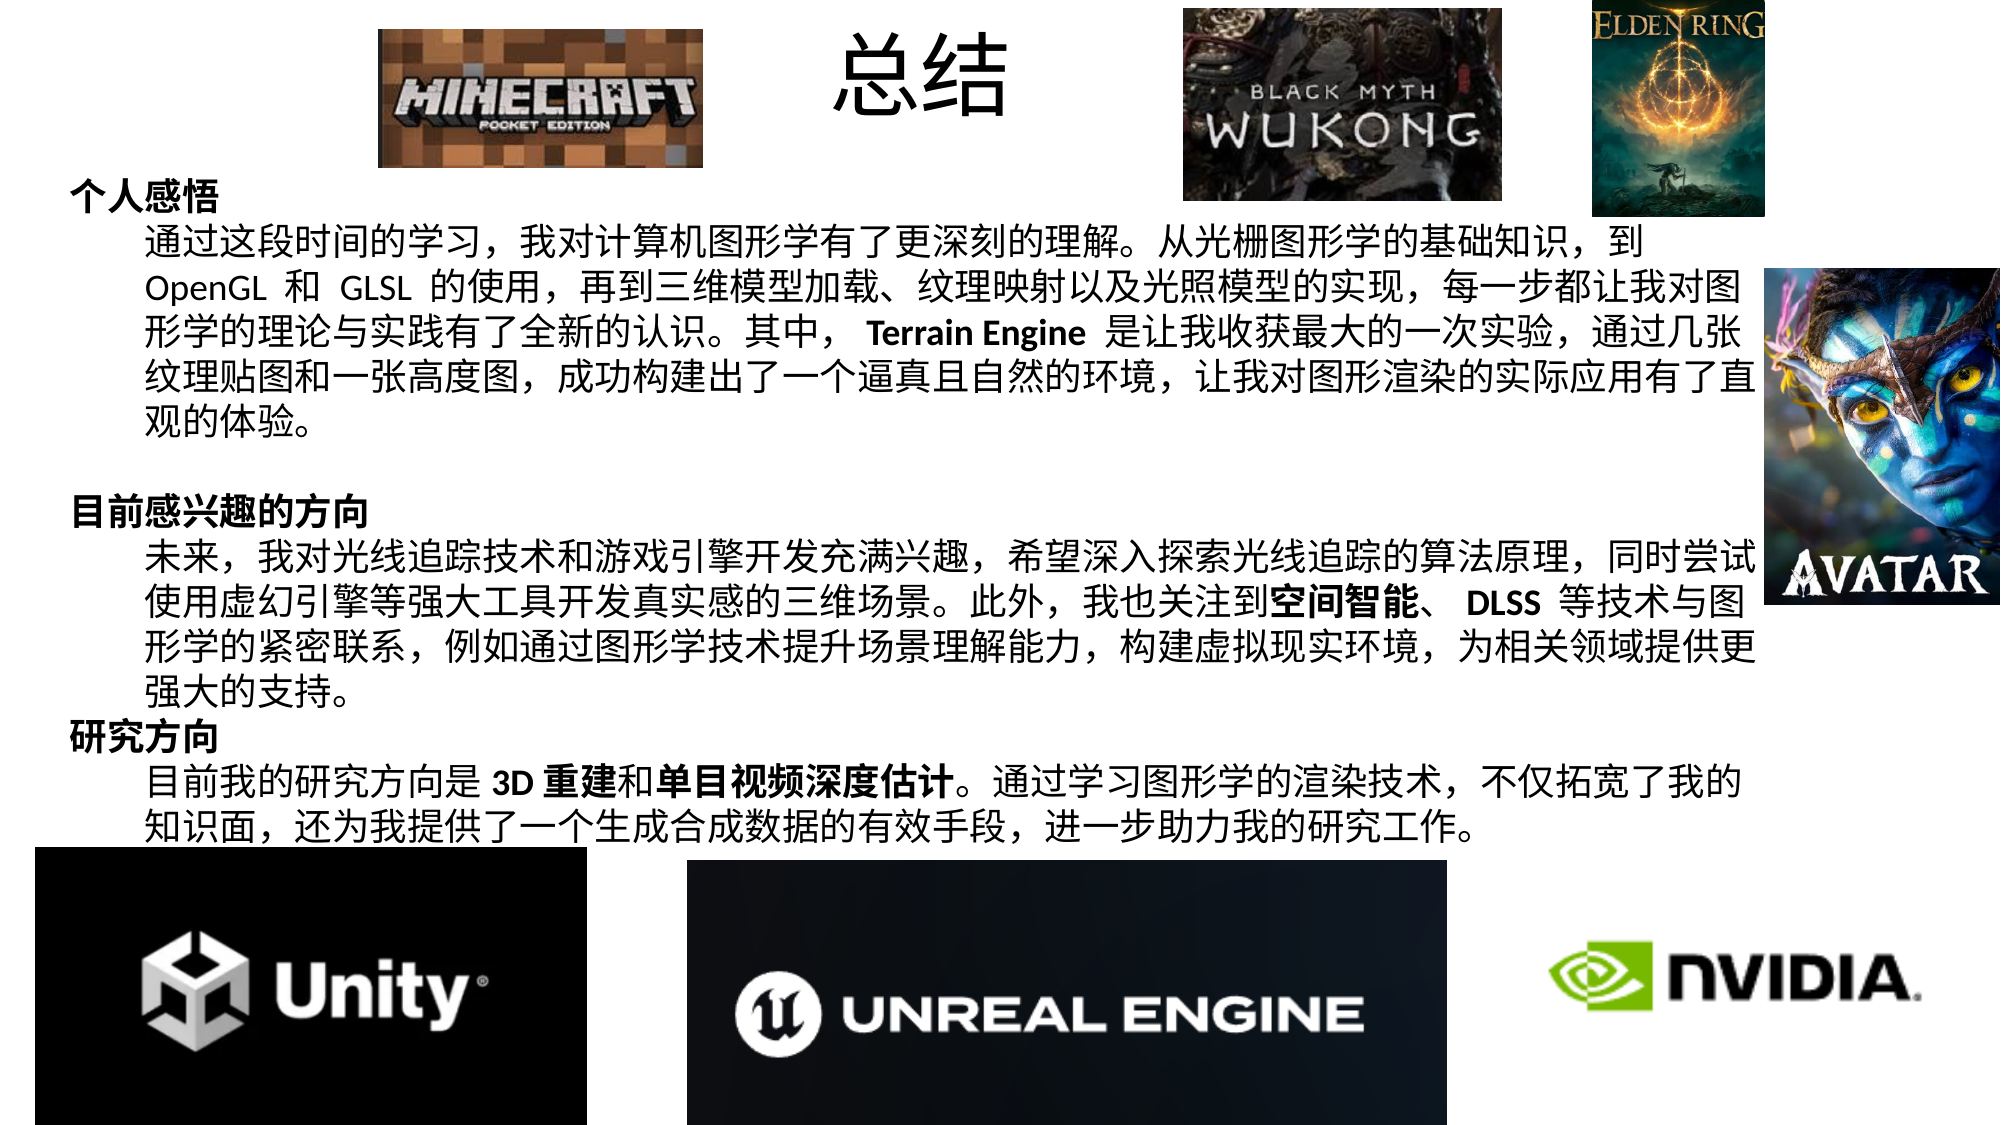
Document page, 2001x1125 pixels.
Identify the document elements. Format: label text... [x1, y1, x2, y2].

picture [686, 860, 1448, 1125]
picture [1764, 267, 2000, 605]
picture [378, 29, 704, 169]
picture [1592, 0, 1766, 218]
picture [34, 846, 587, 1125]
text_box 总结 个人感悟 通过这段时间的学习，我对计算机图形学有了更深刻的理解。从光栅图形学的基础知识，到 OpenGL 和 GLSL 的使用，再到三维模型加载、纹理映射以及光照模型的实现，每一步都让我对图形学的理论与实践有了全新的认识。其中，Terrain Engine 是让我收获最大的一次实验，通过几张纹理贴图和一张高度图，成功构建出了一个逼真且自然的环境，让我对图形渲染的实际应用有了直观的体验。 目前感兴趣的方向 未来，我对光线追踪技术和游戏引擎开发充满兴趣，希望深入探索光线追踪的算法原理，同时尝试使用虚幻引擎等强大工具开发真实感的三维场景。此外，我也关注到空间智能、DLSS 等技术与图形学的紧密联系，例如通过图形学技术提升场景理解能力，构建虚拟现实环境，为相关领域提供更强大的支持。 研究方向 目前我的研究方向是3D重建和单目视频深度估计。通过学习图形学的渲染技术，不仅拓宽了我的知识面，还为我提供了一个生成合成数据的有效手段，进一步助力我的研究工作。 [55, 10, 1787, 856]
picture [1182, 8, 1502, 201]
picture [1511, 902, 1966, 1048]
